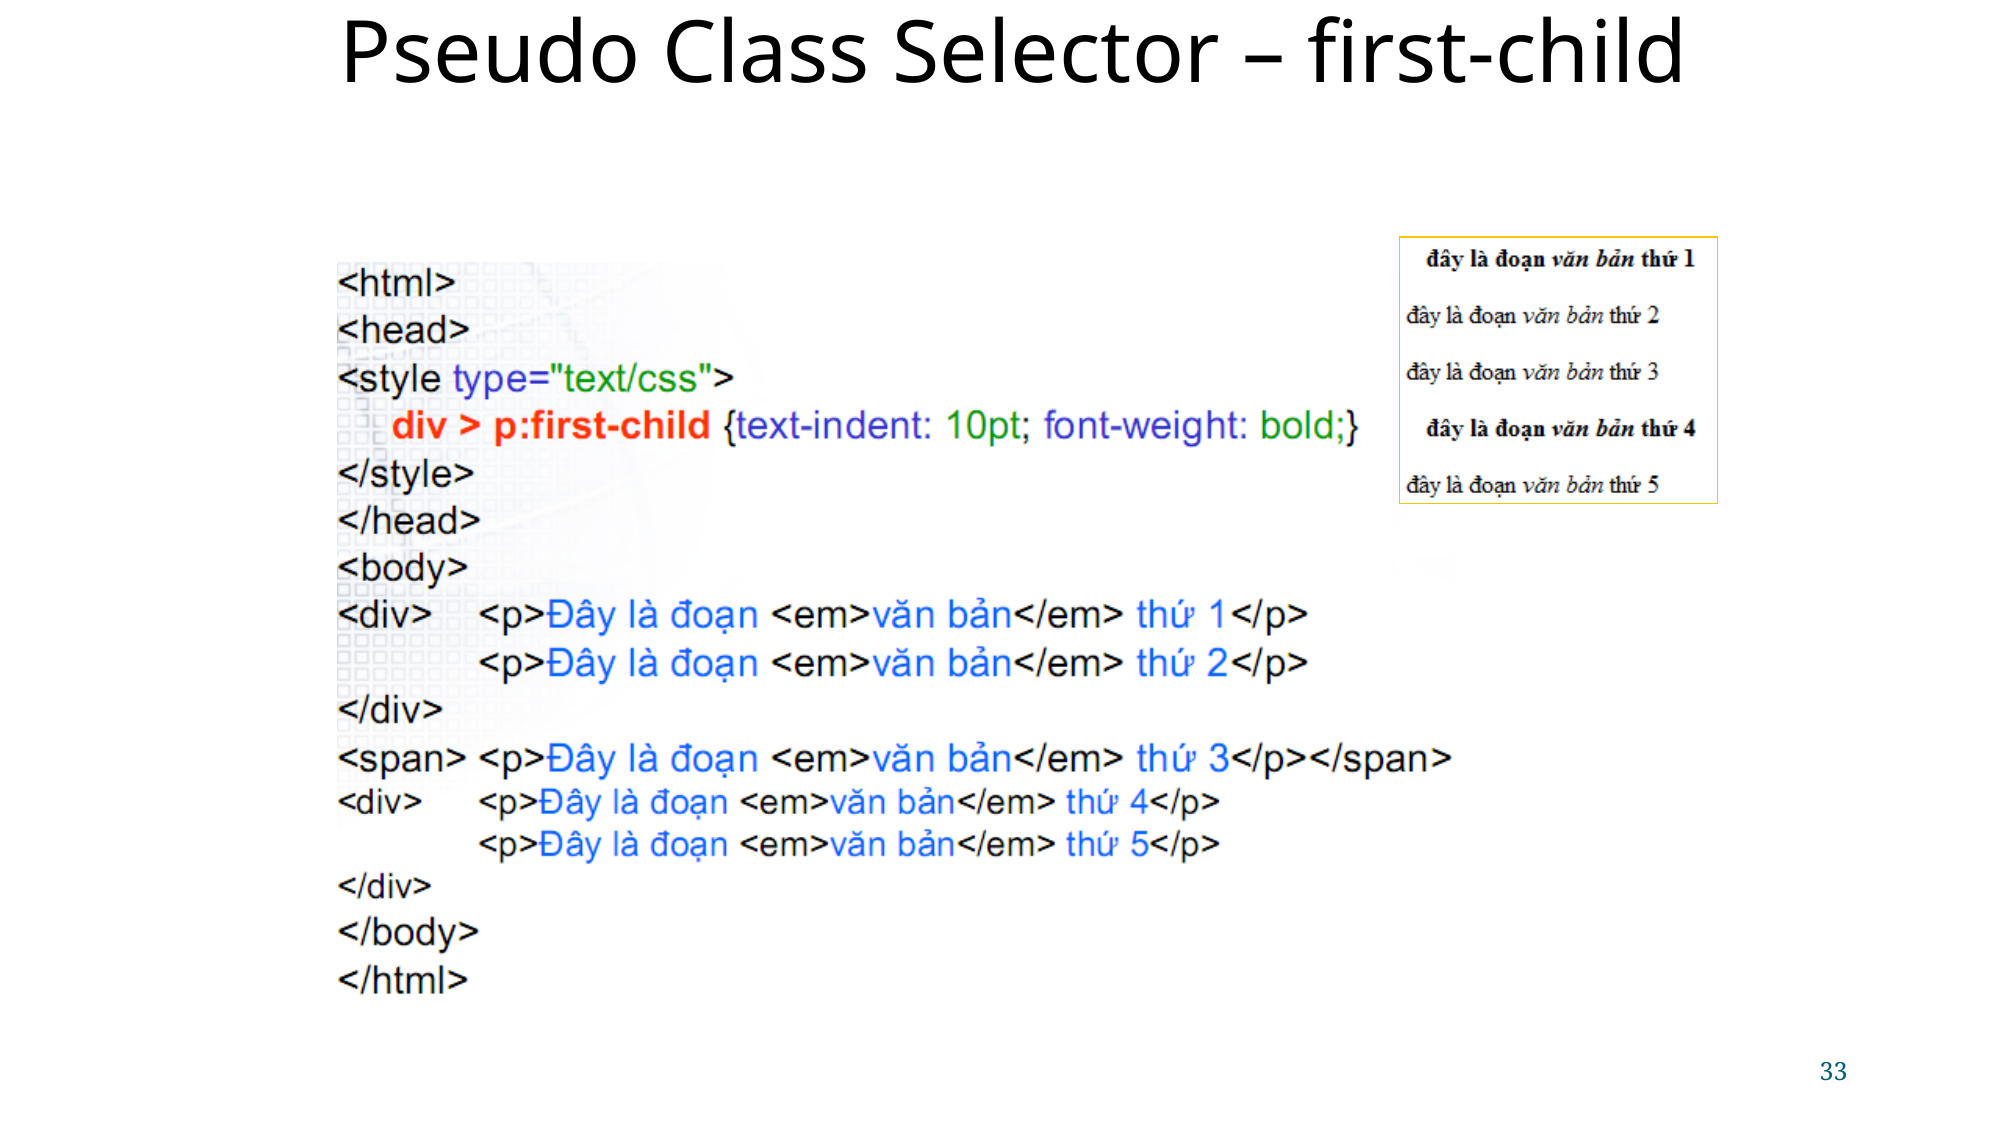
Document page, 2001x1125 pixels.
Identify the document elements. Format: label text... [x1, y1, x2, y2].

slide_number 33 [1412, 1042, 1863, 1103]
picture [337, 237, 1718, 997]
title Pseudo Class Selector – first-child [324, 0, 1713, 110]
